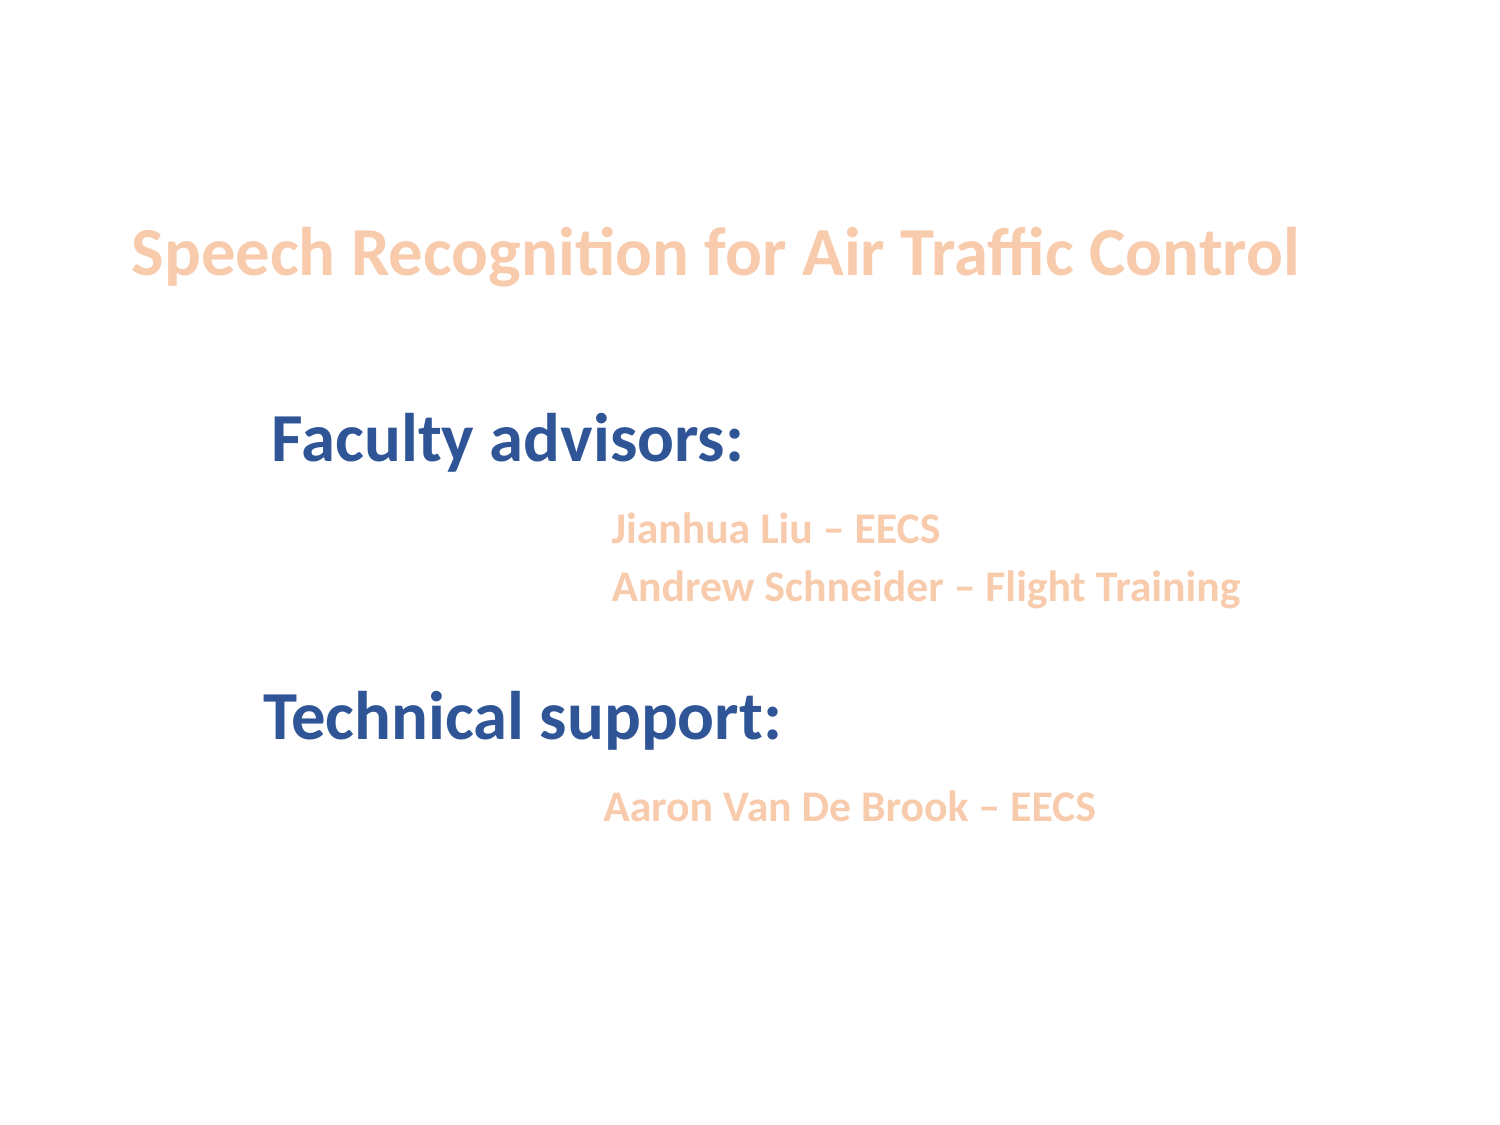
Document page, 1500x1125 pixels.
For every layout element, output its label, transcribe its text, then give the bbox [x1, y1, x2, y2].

text_box Technical support: Aaron Van De Brook – EECS [251, 664, 1108, 841]
text_box Faculty advisors: Jianhua Liu – EECS Andrew Schneider – Flight Training [260, 386, 1253, 616]
text_box Speech Recognition for Air Traffic Control [120, 201, 1493, 295]
